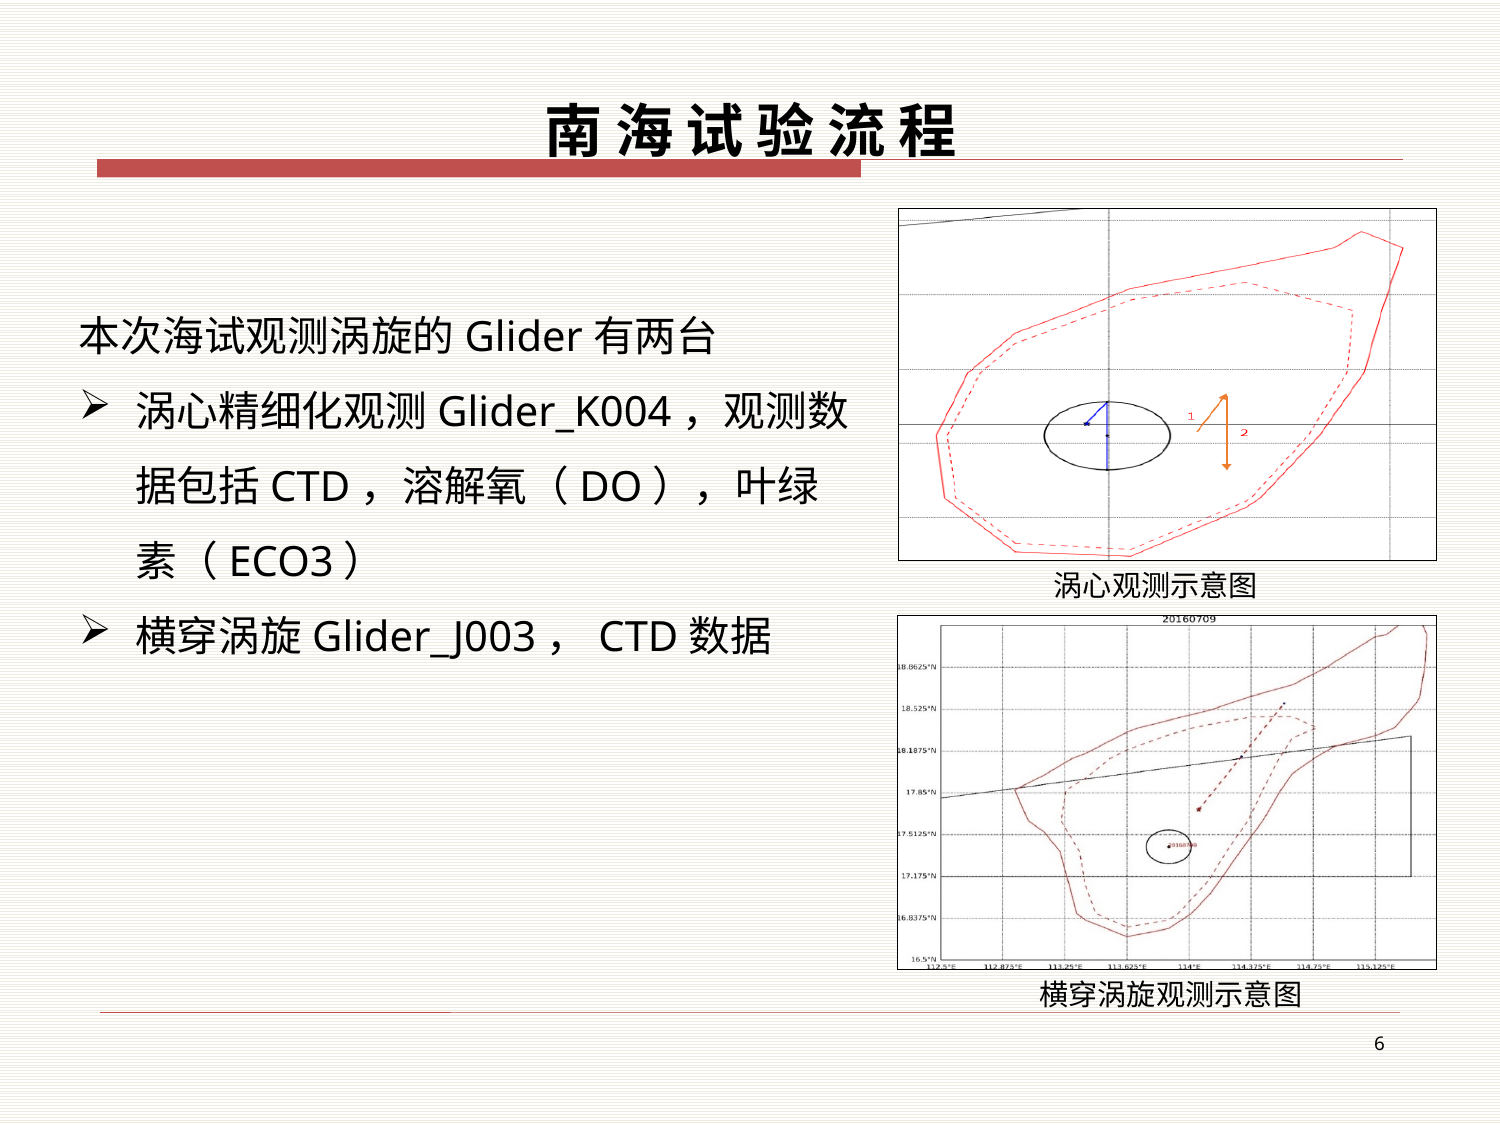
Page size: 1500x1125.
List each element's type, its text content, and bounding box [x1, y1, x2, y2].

text_box 涡心观测示意图 [1038, 573, 1296, 610]
picture [897, 208, 1438, 561]
text_box 横穿涡旋观测示意图 [1024, 981, 1400, 1019]
text_box 本次海试观测涡旋的Glider有两台 涡心精细化观测Glider_K004，观测数据包括CTD，溶解氧（DO），叶绿素（ECO3） 横穿涡旋Glider_J003，CTD数据 [64, 277, 869, 773]
picture [897, 615, 1438, 970]
slide_number 6 [1074, 1024, 1401, 1103]
text_box 南海试验流程 [101, 51, 1400, 232]
